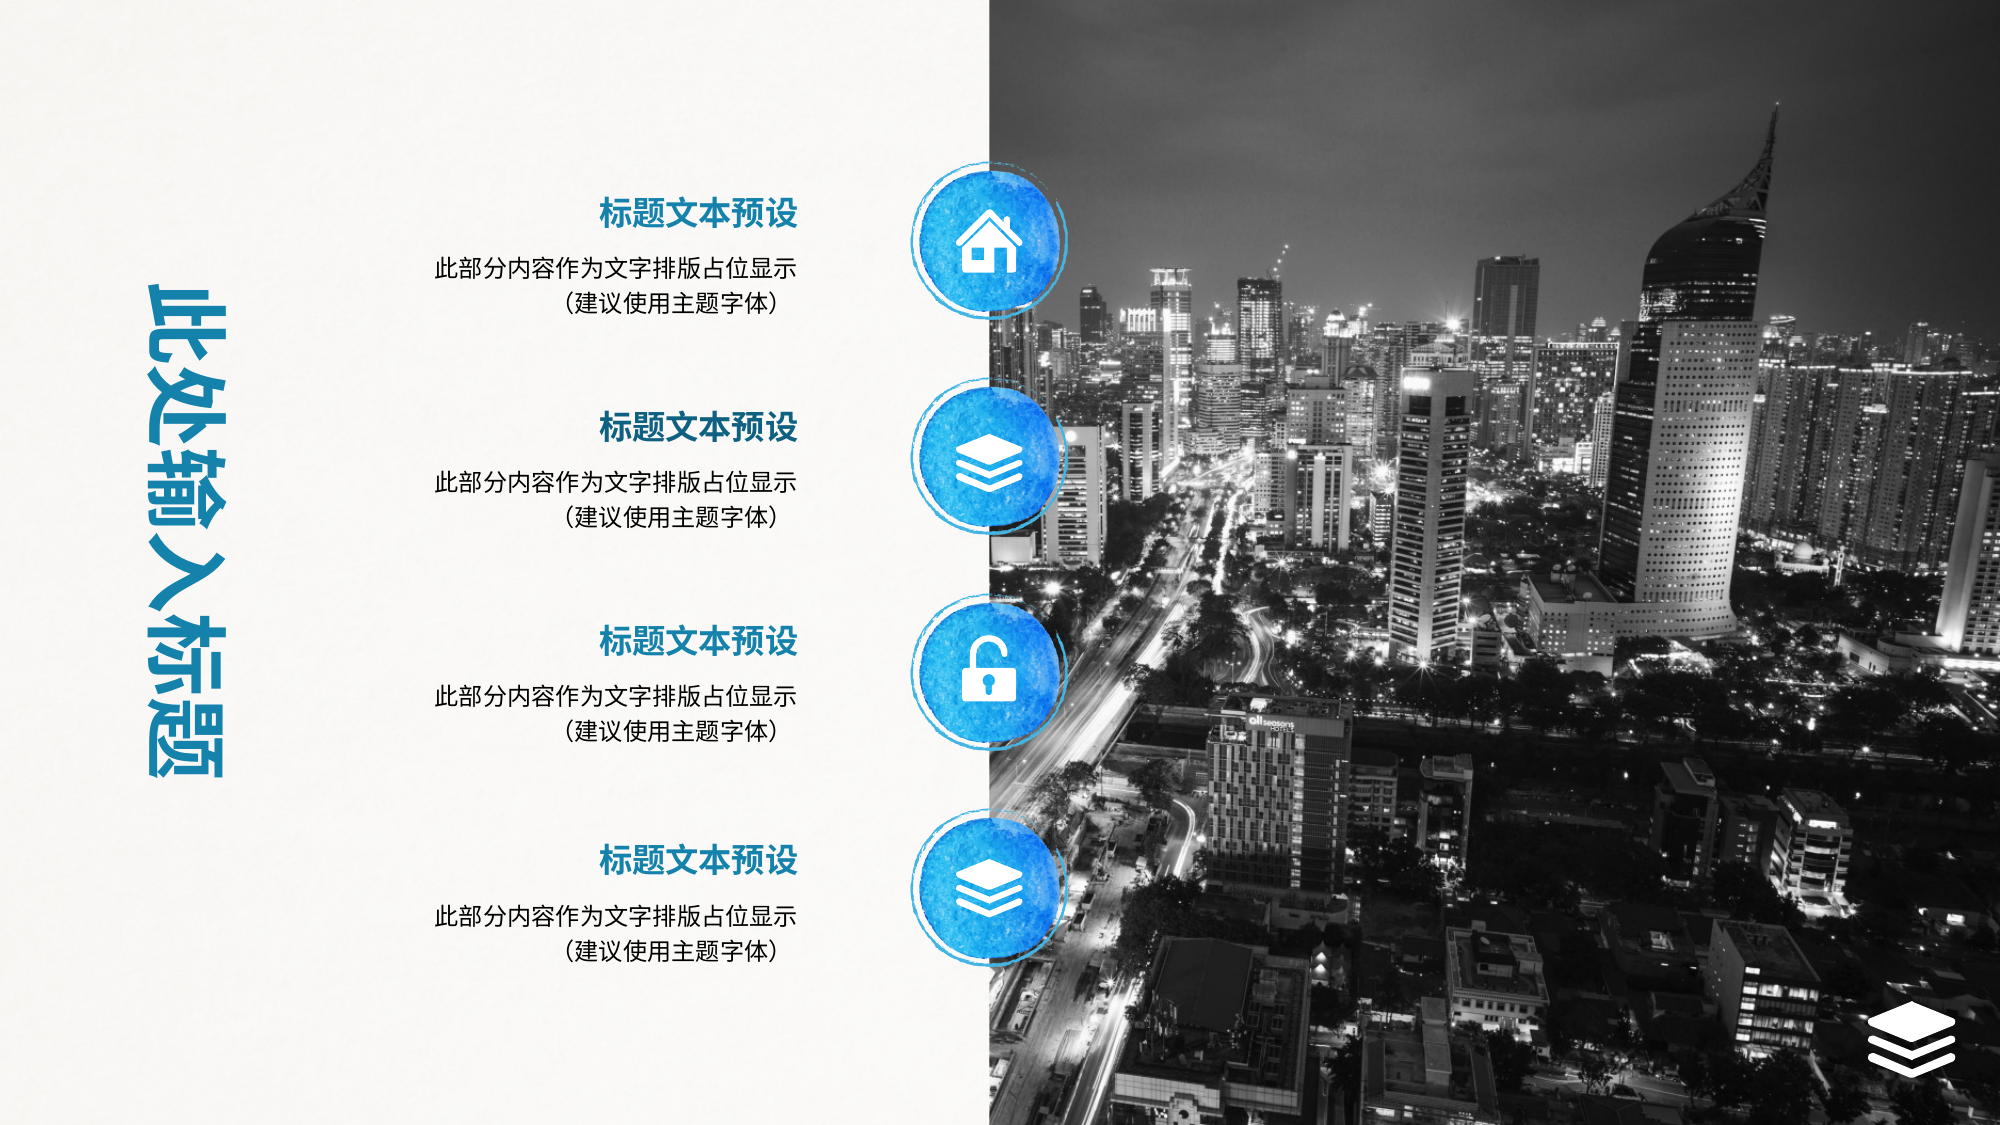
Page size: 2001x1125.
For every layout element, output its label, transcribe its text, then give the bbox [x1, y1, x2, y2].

text_box 此处输入标题 [114, 252, 247, 809]
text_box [399, 184, 814, 973]
picture [989, 0, 2000, 1125]
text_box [910, 808, 1068, 967]
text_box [910, 593, 1068, 751]
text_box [910, 161, 1068, 320]
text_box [910, 377, 1068, 536]
